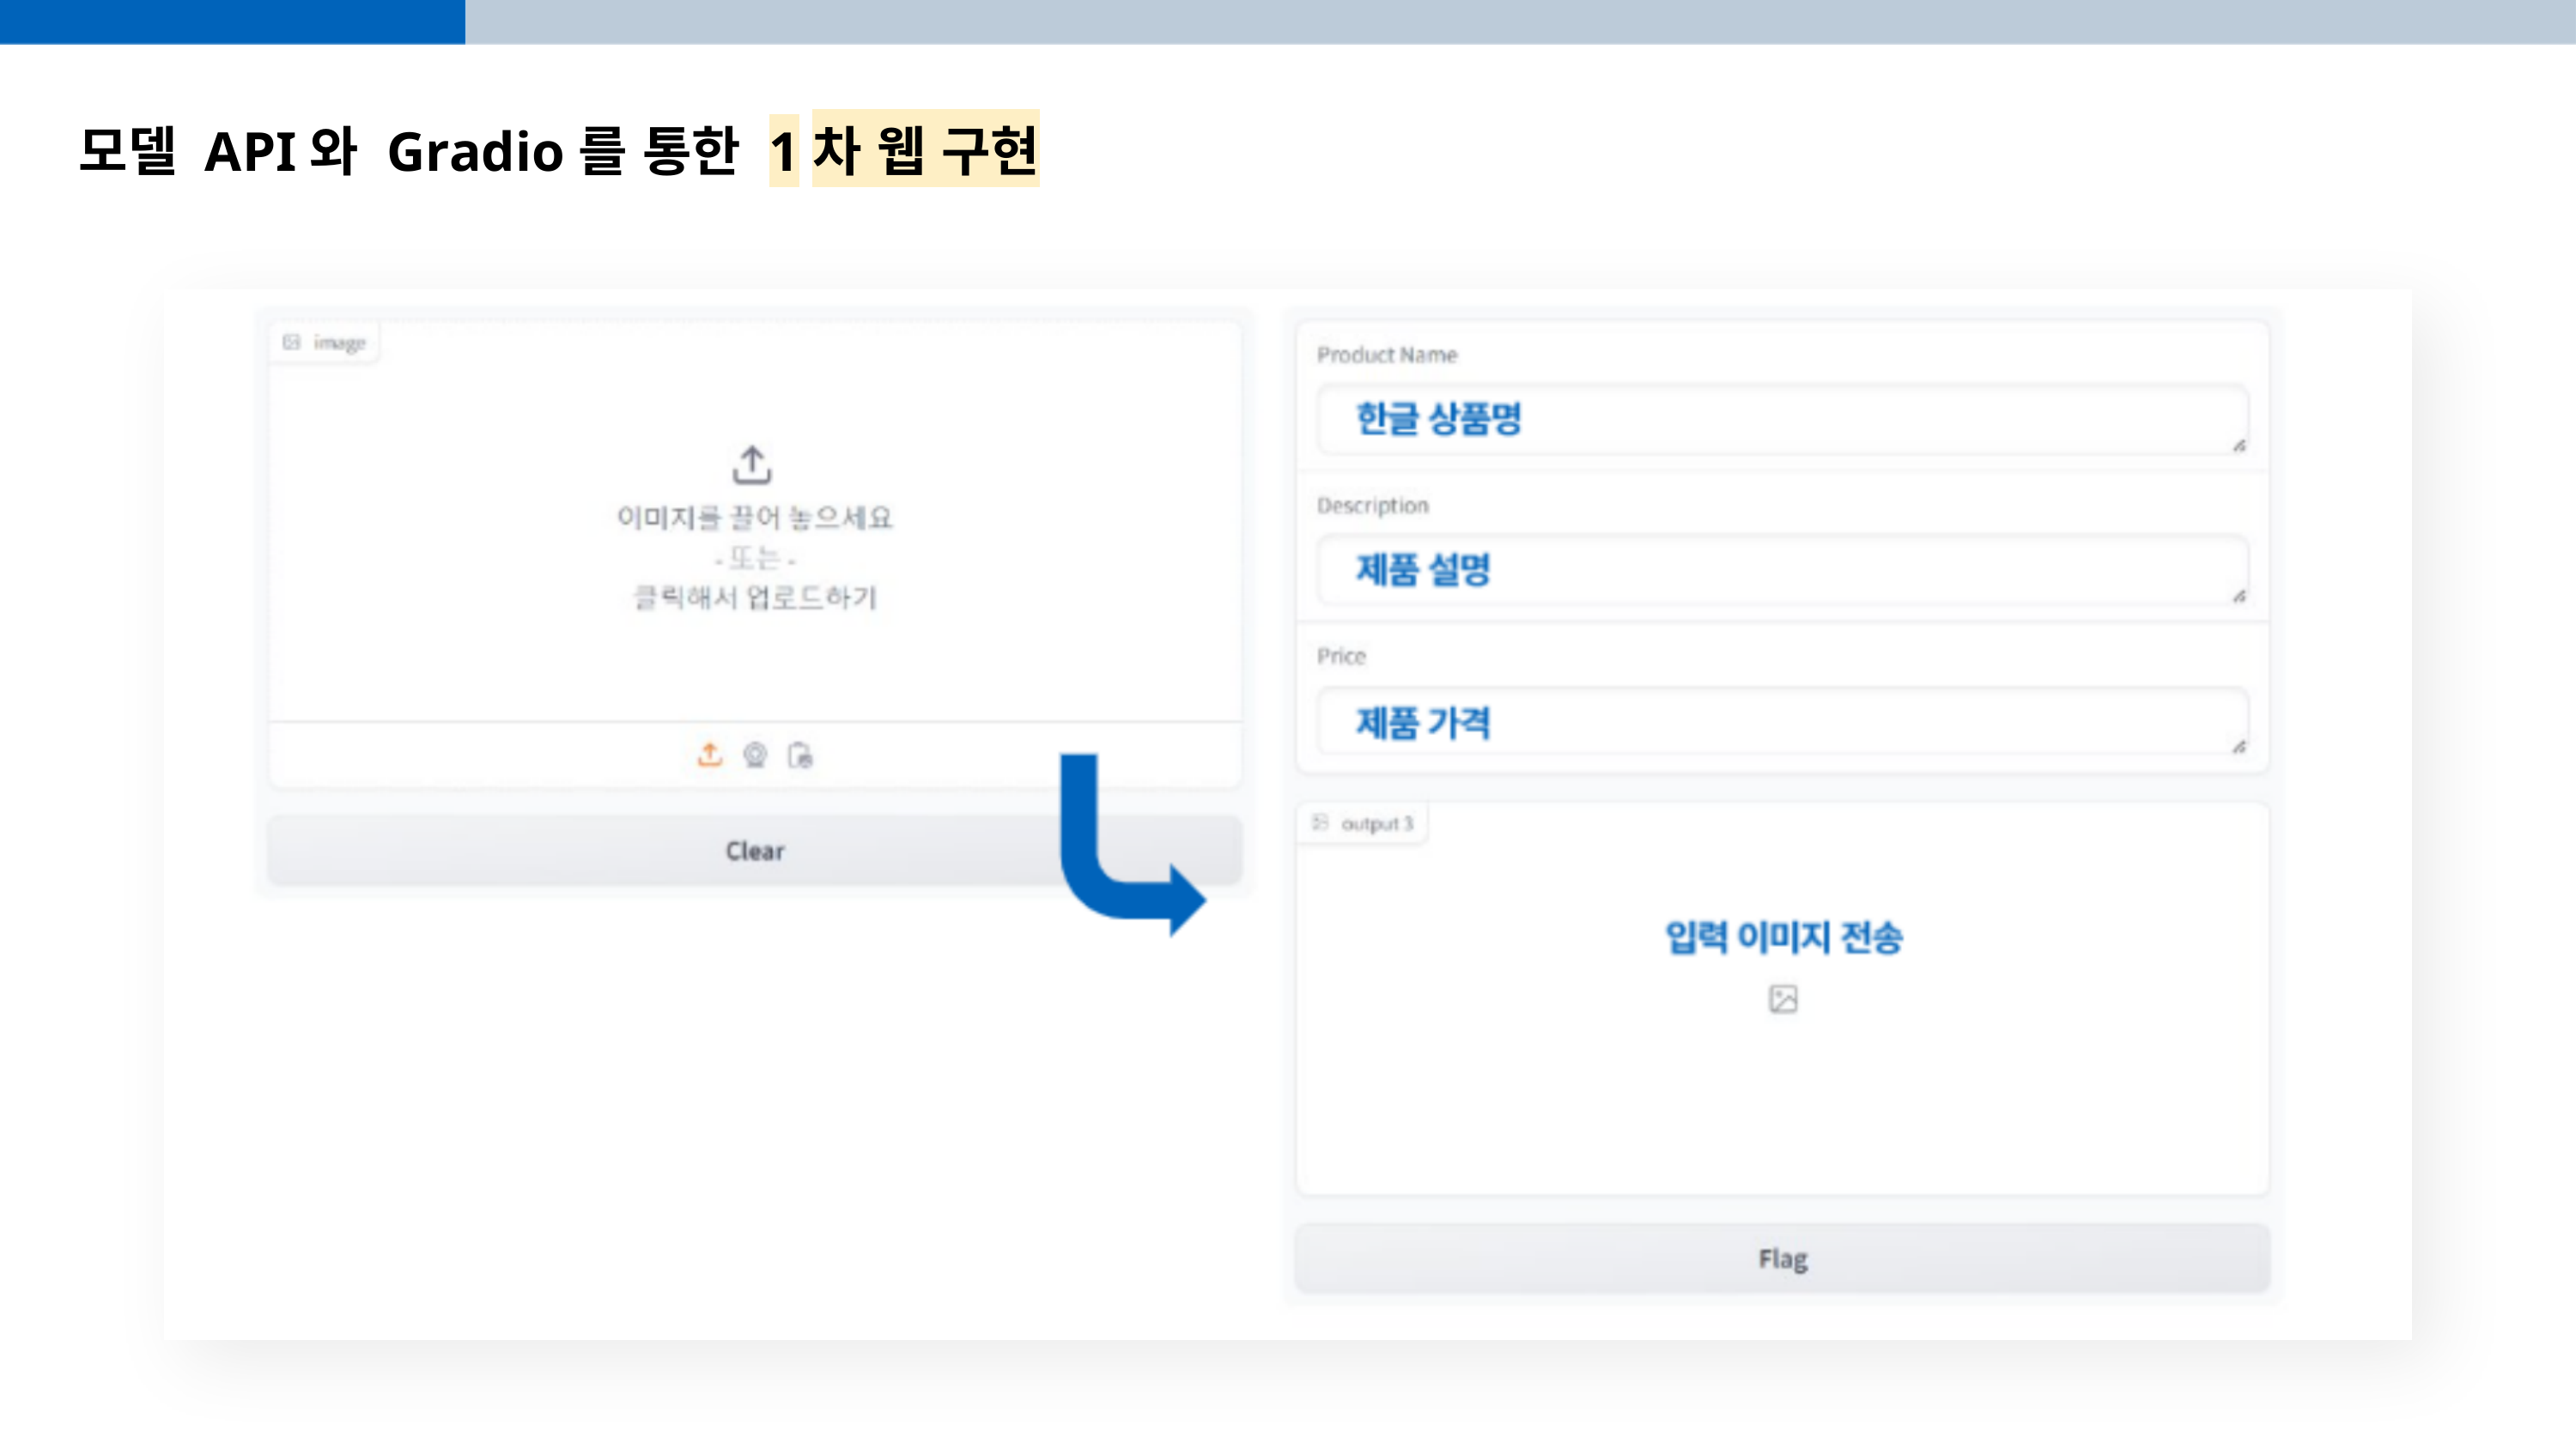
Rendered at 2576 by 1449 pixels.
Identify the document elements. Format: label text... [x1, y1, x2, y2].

picture [164, 289, 2412, 1340]
picture [0, 0, 2576, 45]
text_box 모델 API와 Gradio를 통한 1차 웹 구현 [78, 106, 1923, 183]
